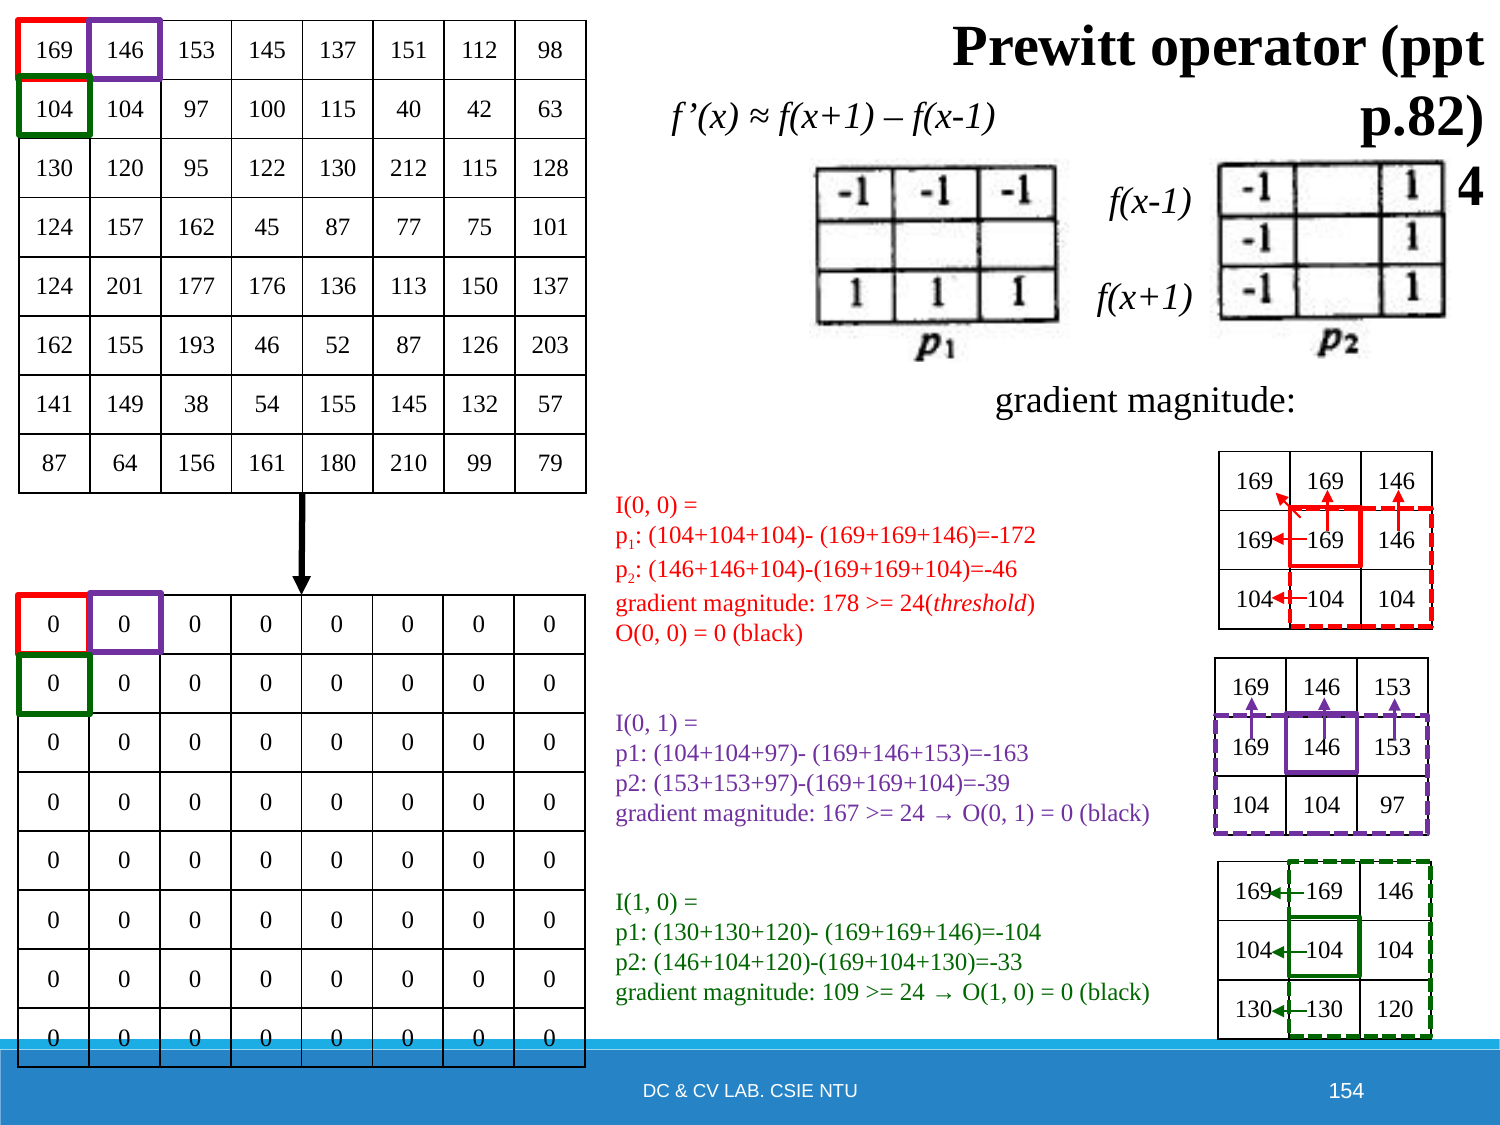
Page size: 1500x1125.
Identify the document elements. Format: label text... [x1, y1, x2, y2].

table_cell 0 [302, 891, 372, 948]
table_cell 0 [515, 714, 584, 771]
table_cell 177 [162, 258, 231, 315]
table_cell 0 [302, 1009, 372, 1066]
table_cell 120 [91, 139, 160, 197]
table_cell 0 [302, 655, 372, 712]
table_cell 176 [232, 258, 302, 315]
table_cell 104 [1220, 570, 1289, 628]
table_cell 156 [1288, 1011, 1310, 1017]
table_cell 149 [91, 376, 160, 433]
table_cell 157 [91, 198, 160, 256]
table_header 153 [162, 21, 231, 79]
table_cell 141 [20, 376, 89, 433]
table_cell 0 [444, 1009, 513, 1066]
table_header 169 [1291, 452, 1360, 506]
table_cell 0 [19, 950, 88, 1007]
table_header 145 [232, 21, 302, 79]
table_cell 64 [91, 435, 160, 492]
table_cell 115 [303, 80, 372, 138]
table_cell 0 [444, 655, 513, 712]
table_cell 177 [1327, 507, 1334, 535]
table_cell 210 [374, 435, 443, 492]
text_box [1289, 507, 1433, 628]
table_cell 0 [515, 1009, 584, 1066]
table_cell 156 [1288, 952, 1310, 959]
table_cell 0 [373, 714, 442, 771]
table_cell 0 [515, 950, 584, 1007]
picture [808, 157, 1460, 363]
table_cell 77 [374, 198, 443, 256]
table_header 146 [1287, 659, 1356, 712]
table_cell 0 [91, 655, 159, 712]
table_cell 0 [232, 832, 301, 889]
table_cell 0 [373, 950, 442, 1007]
table_cell 130 [20, 139, 89, 197]
table_cell 100 [232, 80, 302, 138]
table_cell 0 [232, 891, 301, 948]
table_cell 0 [302, 773, 372, 830]
table_cell 0 [232, 950, 301, 1007]
table_cell 128 [516, 139, 585, 197]
table_cell 0 [515, 891, 584, 948]
table_cell 0 [161, 1009, 230, 1066]
table_cell 38 [162, 376, 231, 433]
table_cell 0 [161, 832, 230, 889]
table_cell 122 [232, 139, 302, 197]
table_cell 0 [373, 832, 442, 889]
table_cell 45 [232, 198, 302, 256]
table_header 0 [444, 596, 513, 653]
table_cell 0 [515, 655, 584, 712]
text_box [18, 75, 91, 136]
table_cell 57 [516, 376, 585, 433]
table_cell 0 [444, 773, 513, 830]
text_box Prewitt operator (ppt p.82) Threshold=24 [808, 0, 1500, 225]
table_cell 0 [232, 714, 301, 771]
table_cell 0 [232, 773, 301, 830]
table_cell 0 [232, 655, 301, 712]
table_cell 42 [445, 80, 514, 138]
table_cell 0 [161, 714, 230, 771]
table_cell 54 [232, 376, 302, 433]
table_cell 75 [445, 198, 514, 256]
text_box [17, 19, 88, 81]
table_cell 130 [303, 139, 372, 197]
table_cell 0 [373, 1009, 442, 1066]
table_cell 63 [516, 80, 585, 138]
table_cell 97 [162, 80, 231, 138]
table_cell 113 [374, 258, 443, 315]
table_header 112 [445, 21, 514, 79]
table_cell 136 [303, 258, 372, 315]
table_cell 150 [445, 258, 514, 315]
slide_number 154 [1218, 1059, 1380, 1120]
table_cell 87 [1396, 714, 1401, 742]
table_cell 0 [515, 773, 584, 830]
table_cell 0 [90, 1009, 159, 1066]
table_cell 0 [161, 891, 230, 948]
table_cell 0 [90, 773, 159, 830]
table_cell 177 [1397, 507, 1404, 535]
table_cell 180 [303, 435, 372, 492]
table_cell 0 [161, 950, 230, 1007]
table_cell 212 [374, 139, 443, 197]
table_cell 156 [162, 435, 231, 492]
text_box [1214, 714, 1429, 835]
table_cell 0 [19, 891, 88, 948]
table_cell 193 [162, 317, 231, 374]
table_cell 0 [19, 832, 88, 889]
table_cell 155 [91, 317, 160, 374]
table_cell 0 [90, 950, 159, 1007]
table_cell 0 [444, 832, 513, 889]
table_cell 0 [302, 950, 372, 1007]
table_header 0 [373, 596, 442, 653]
footer DC & CV Lab. CSIE NTU [453, 1059, 1047, 1120]
table_cell 0 [161, 655, 230, 712]
table_cell 156 [1288, 893, 1307, 900]
table_cell 124 [1273, 506, 1289, 510]
table_cell 0 [444, 714, 513, 771]
table_cell 0 [302, 832, 372, 889]
table_cell 0 [19, 773, 88, 830]
table_cell 145 [374, 376, 443, 433]
table_cell 0 [444, 891, 513, 948]
table_cell 40 [374, 80, 443, 138]
table_cell 101 [516, 198, 585, 256]
table_cell 177 [1295, 507, 1309, 512]
text_box [17, 594, 89, 655]
table_cell 115 [445, 139, 514, 197]
table_cell 161 [232, 435, 302, 492]
table_cell 0 [90, 832, 159, 889]
table_header 137 [303, 21, 372, 79]
text_box [88, 19, 161, 81]
table_cell 162 [162, 198, 231, 256]
table_cell 52 [303, 317, 372, 374]
table_cell 95 [162, 139, 231, 197]
table_cell 177 [1289, 540, 1309, 546]
table_cell 79 [516, 435, 585, 492]
text_box I(0, 0) = p1: (104+104+104)- (169+169+146)=-172 p2: (146+146+104)-(169+169+104)=-46 gradient magnitude: 178 >= 24(threshold) O(0, 0) = 0 (black) I(0, 1) = p1: (104+104+97)- (169+146+153)=-163 p2: (153+153+97)-(169+169+104)=-39 gradient magnitude: 167 >= 24 → O(0, 1) = 0 (black) I(1, 0) = p1: (130+130+120)- (169+169+146)=-104 p2: (146+104+120)-(169+104+130)=-33 gradient magnitude: 109 >= 24 → O(1, 0) = 0 (black) [600, 481, 1233, 1013]
table_cell 0 [161, 773, 230, 830]
text_box f’(x) ≈ f(x+1) – f(x-1) [656, 84, 808, 144]
table_header 0 [232, 596, 301, 653]
table_cell 0 [373, 773, 442, 830]
table_header 146 [1362, 452, 1431, 508]
table_cell 0 [515, 832, 584, 889]
table_cell 0 [373, 655, 442, 712]
table_header 153 [1358, 659, 1427, 715]
table_header 169 [1216, 659, 1285, 715]
table_header 169 [1219, 862, 1288, 920]
table_cell 0 [90, 891, 159, 948]
table_header 151 [374, 21, 443, 79]
table_cell 0 [90, 714, 159, 771]
text_box [89, 592, 162, 654]
table_cell 104 [91, 81, 160, 138]
table_cell 130 [1219, 981, 1288, 1038]
table_header 98 [516, 21, 585, 79]
table_header 169 [1220, 452, 1289, 510]
table_cell 0 [373, 891, 442, 948]
table_header 0 [302, 596, 372, 653]
table_cell 162 [20, 317, 89, 374]
table_cell 169 [1220, 511, 1289, 569]
table_cell 87 [1252, 714, 1258, 742]
table_cell 87 [1324, 714, 1331, 743]
table_cell 203 [516, 317, 585, 374]
table_cell 124 [20, 258, 89, 315]
table_cell 99 [445, 435, 514, 492]
table_cell 0 [232, 1009, 301, 1066]
text_box [18, 654, 91, 716]
table_cell 46 [232, 317, 302, 374]
table_cell 0 [444, 950, 513, 1007]
table_cell 124 [20, 198, 89, 256]
table_cell 104 [1219, 921, 1288, 979]
table_cell 137 [516, 258, 585, 315]
table_cell 155 [303, 376, 372, 433]
table_header 0 [515, 596, 584, 653]
table_header 0 [162, 596, 230, 653]
text_box [1288, 860, 1432, 1038]
table_cell 87 [374, 317, 443, 374]
table_cell 87 [303, 198, 372, 256]
table_cell 0 [19, 1009, 88, 1066]
table_cell 87 [20, 435, 89, 492]
table_cell 126 [445, 317, 514, 374]
table_cell 177 [1289, 598, 1310, 605]
table_cell 0 [19, 716, 88, 771]
table_cell 201 [91, 258, 160, 315]
table_cell 132 [445, 376, 514, 433]
table_cell 0 [302, 714, 372, 771]
